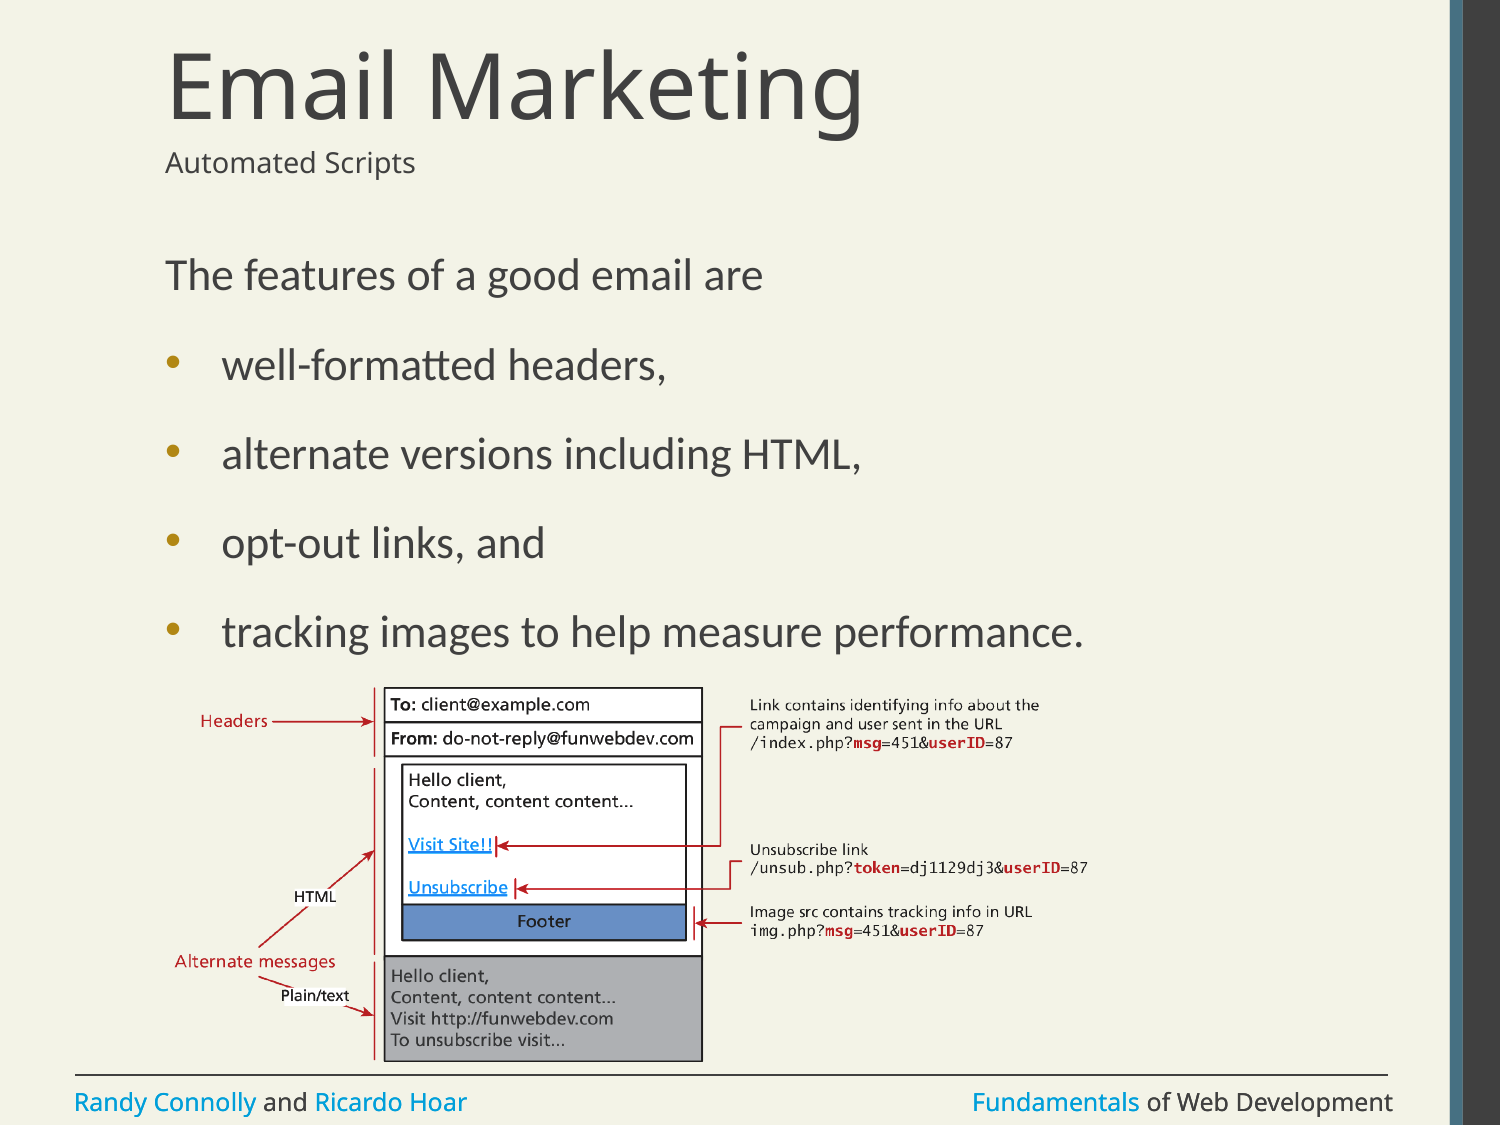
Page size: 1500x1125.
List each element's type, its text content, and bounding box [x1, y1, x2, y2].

list The features of a good email are well-formatted headers, alternate versions including HTML, opt-out links, and tracking images to help measure performance. [150, 237, 1200, 1013]
picture [174, 687, 1088, 1062]
title Email Marketing [150, 20, 1425, 188]
list Automated Scripts [150, 137, 1200, 188]
